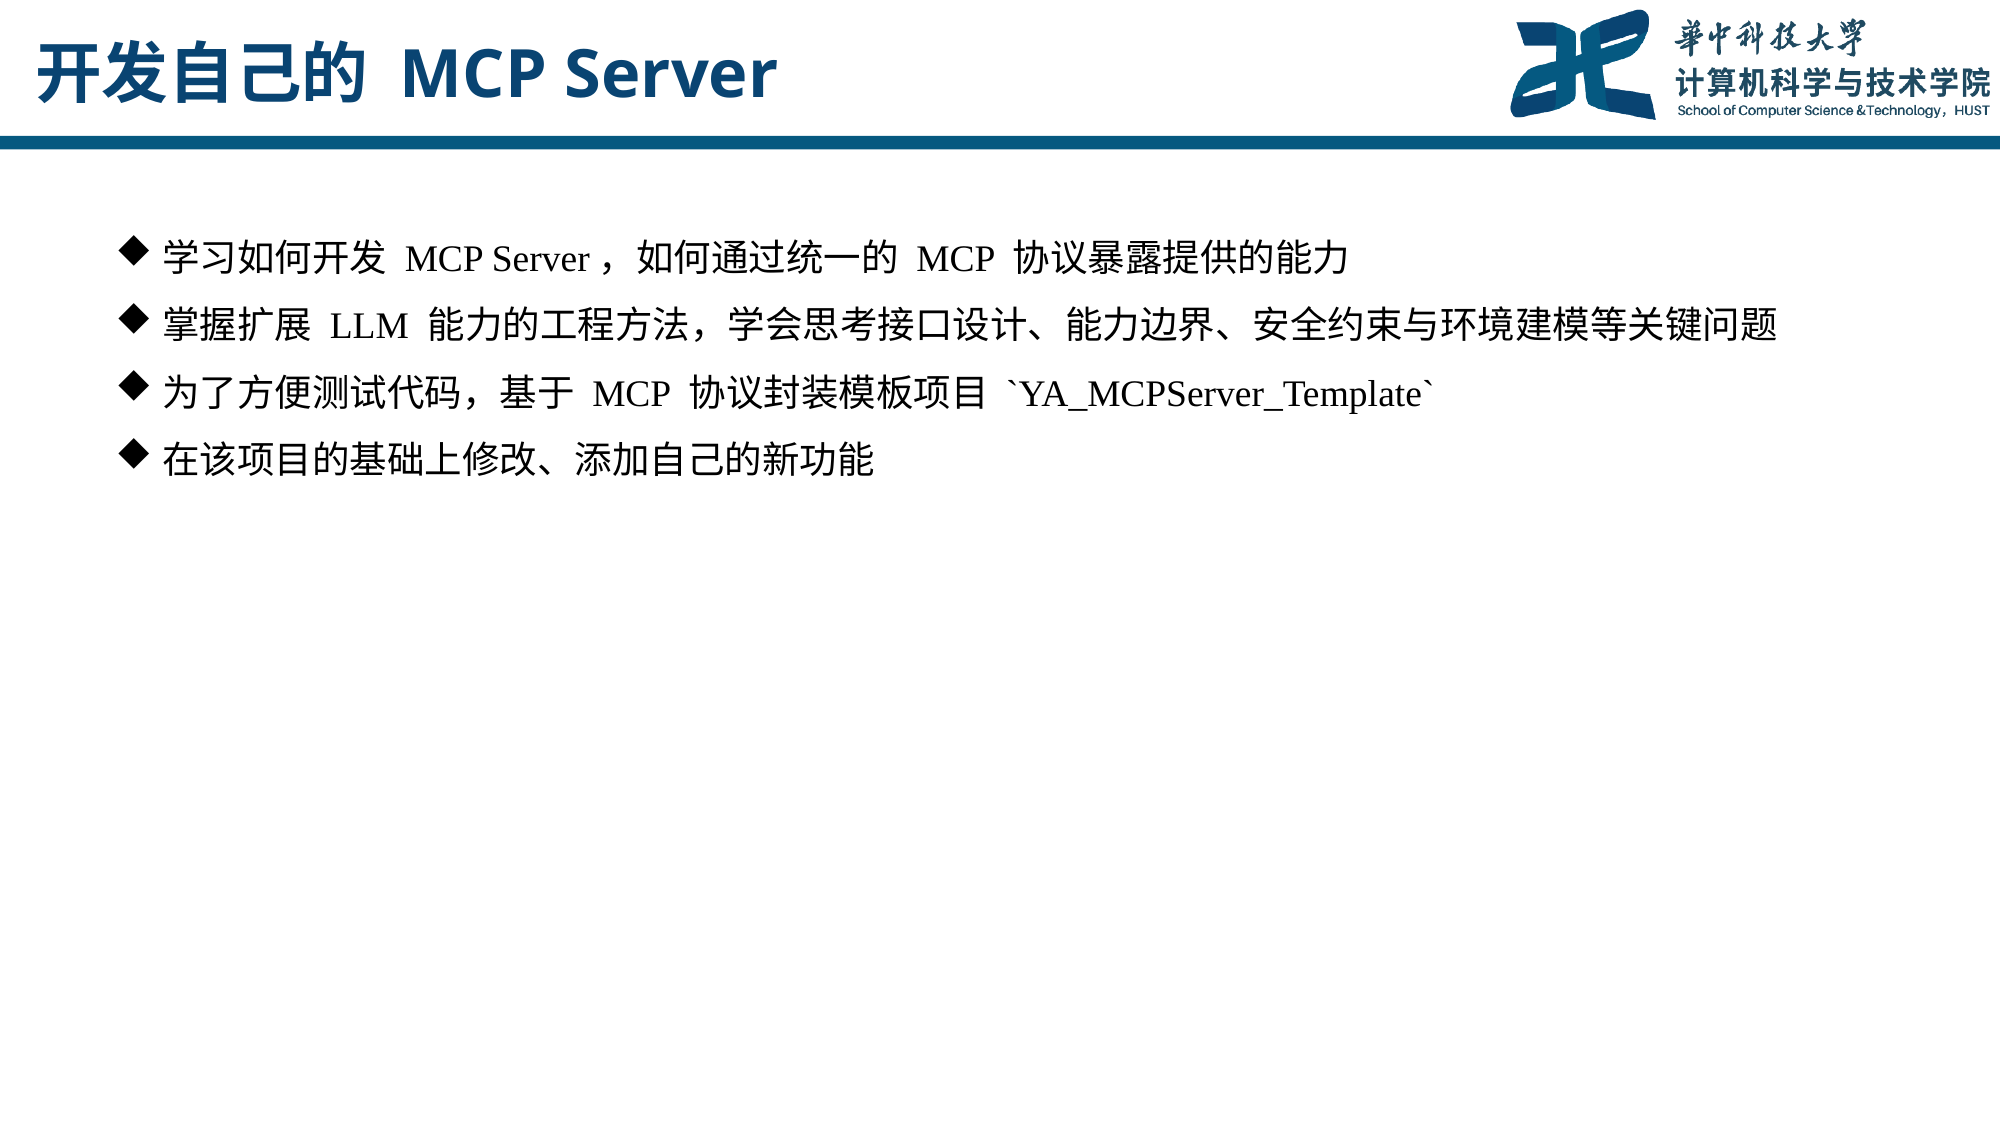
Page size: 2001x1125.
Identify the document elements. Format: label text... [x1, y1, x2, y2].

text_box 学习如何开发 MCP Server，如何通过统一的 MCP 协议暴露提供的能力 掌握扩展 LLM 能力的工程方法，学会思考接口设计、能力边界、安全约束与环境建模等关键问题 为了方便测试代码，基于 MCP 协议封装模板项目 `YA_MCPServer_Template` 在该项目的基础上修改、添加自己的新功能 [100, 203, 1793, 489]
text_box 开发自己的 MCP Server [20, 23, 1371, 119]
picture [1510, 9, 1990, 120]
text_box [0, 135, 2000, 150]
